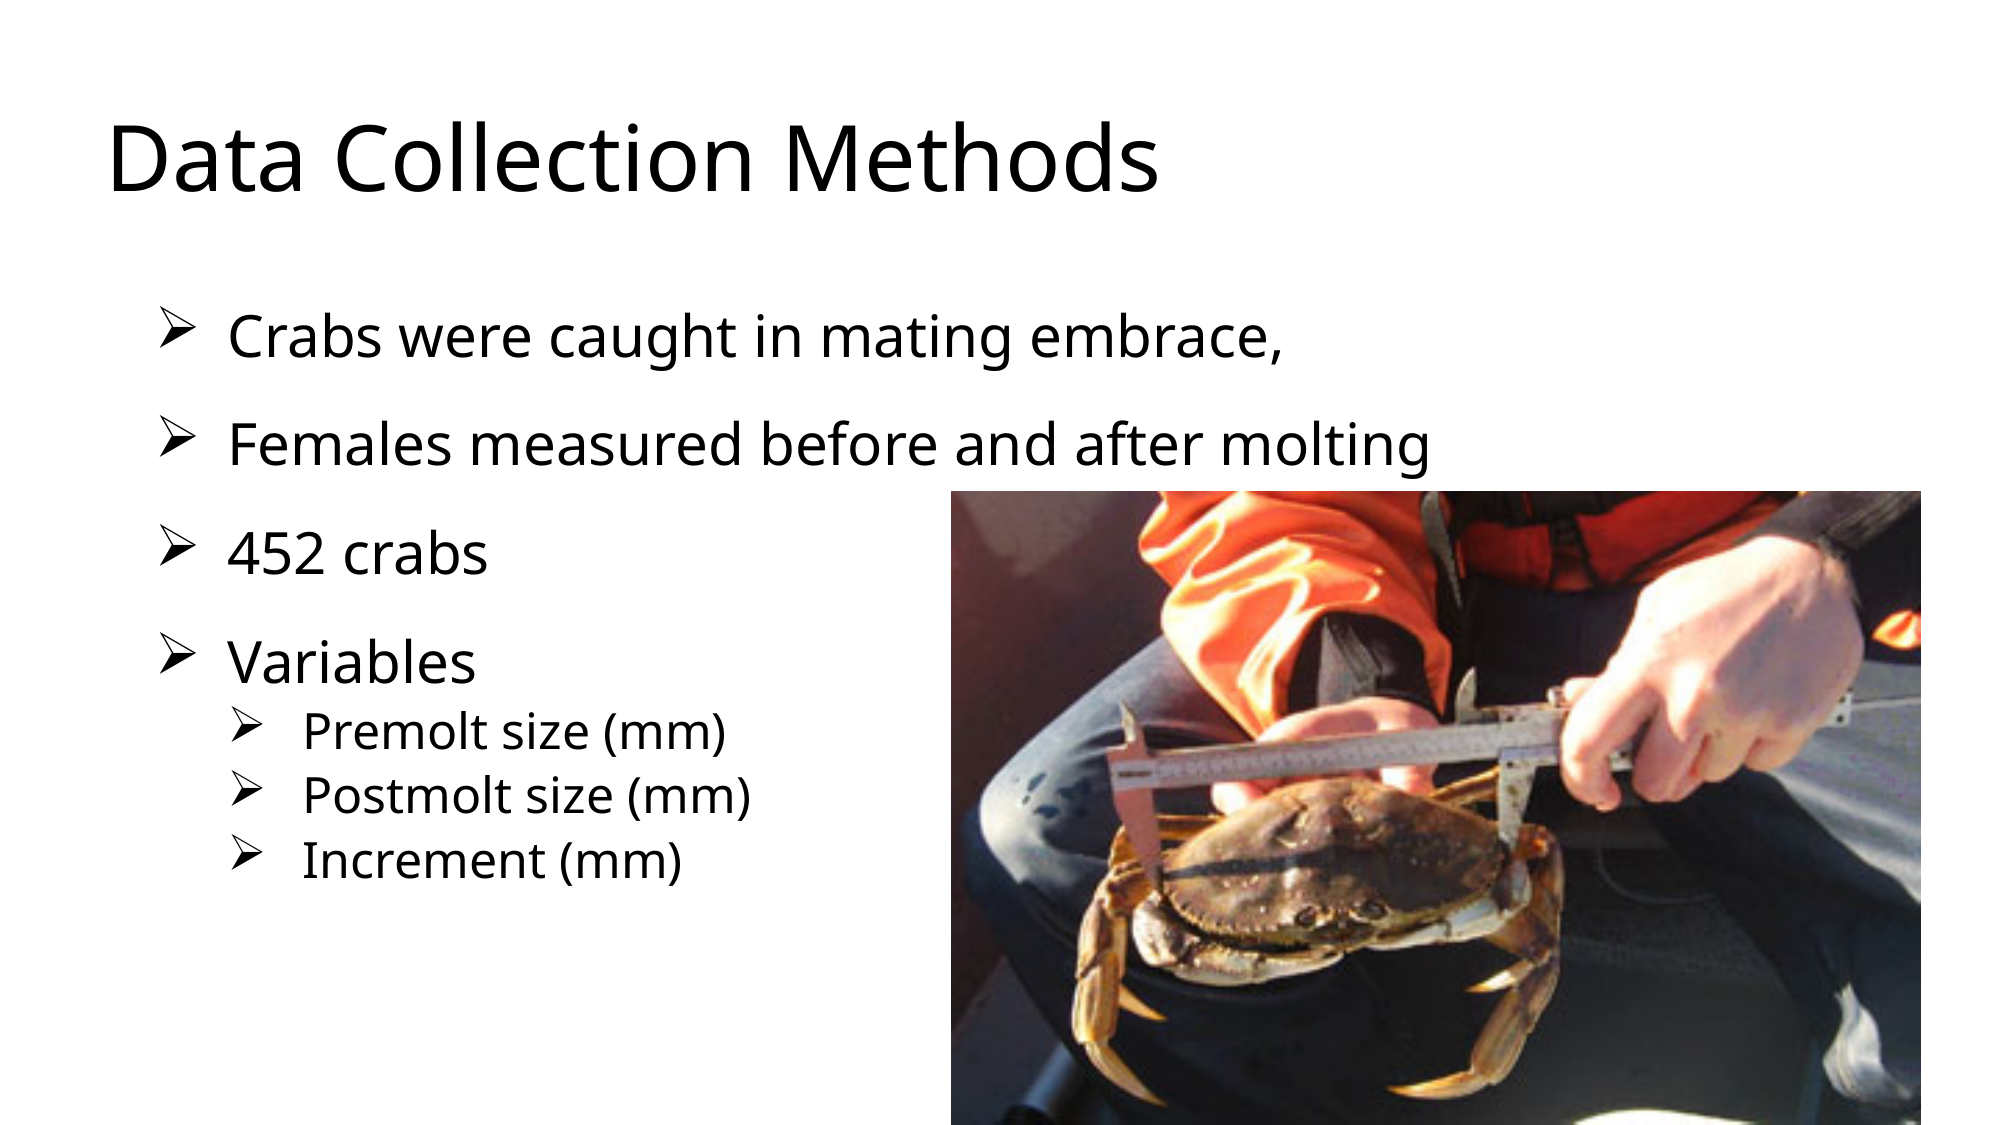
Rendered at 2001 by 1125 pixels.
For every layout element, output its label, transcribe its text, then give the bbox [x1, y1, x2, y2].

list Crabs were caught in mating embrace, Females measured before and after molting 452 crabs Variables Premolt size (mm) Postmolt size (mm) Increment (mm) [137, 299, 1517, 1014]
title Data Collection Methods [90, 52, 1863, 271]
picture [856, 491, 2000, 1125]
